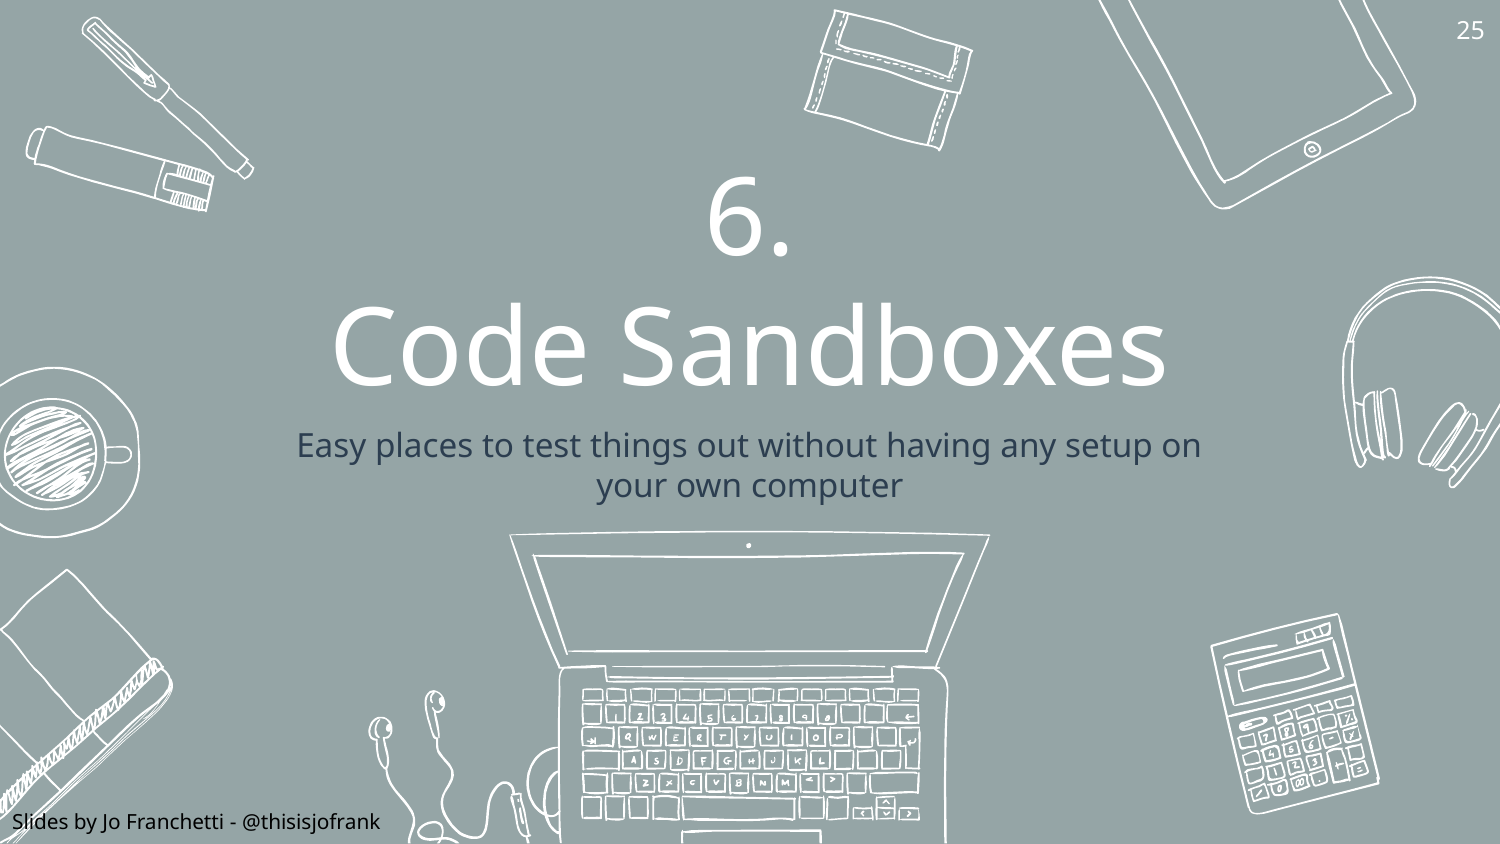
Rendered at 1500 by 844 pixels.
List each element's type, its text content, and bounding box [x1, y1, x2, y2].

slide_number 25 [1435, 0, 1500, 53]
title 6. Code Sandboxes [255, 231, 1245, 409]
subtitle Easy places to test things out without having any setup on your own computer [255, 409, 1245, 541]
